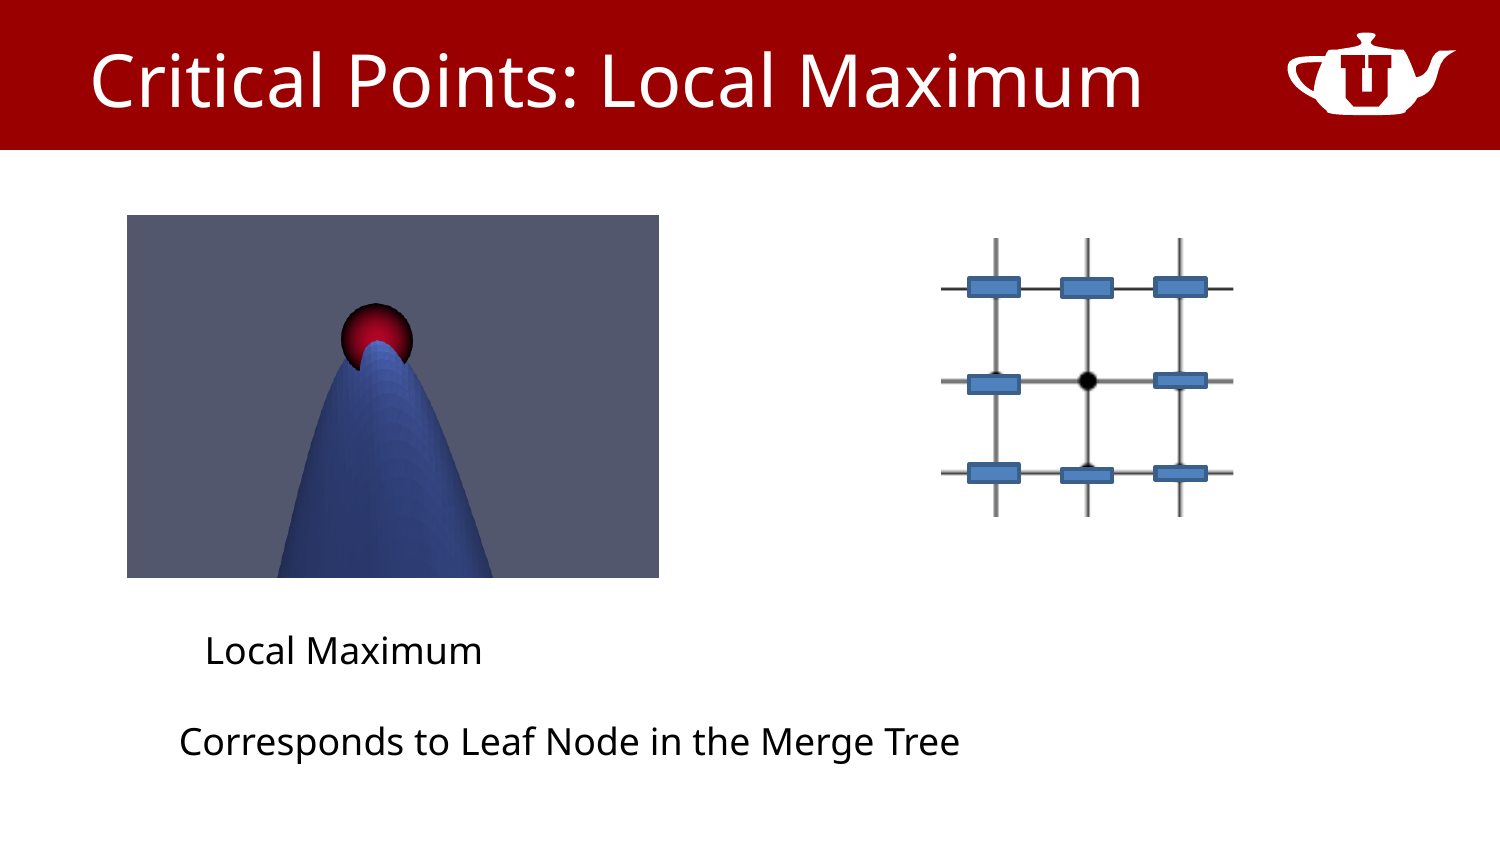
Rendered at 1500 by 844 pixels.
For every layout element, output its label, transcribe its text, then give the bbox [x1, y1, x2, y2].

text_box Corresponds to Leaf Node in the Merge Tree [163, 710, 977, 771]
picture [127, 215, 659, 578]
text_box Local Maximum [189, 619, 499, 680]
text_box Critical Points: Local Maximum [75, 28, 1250, 150]
picture [940, 237, 1234, 517]
